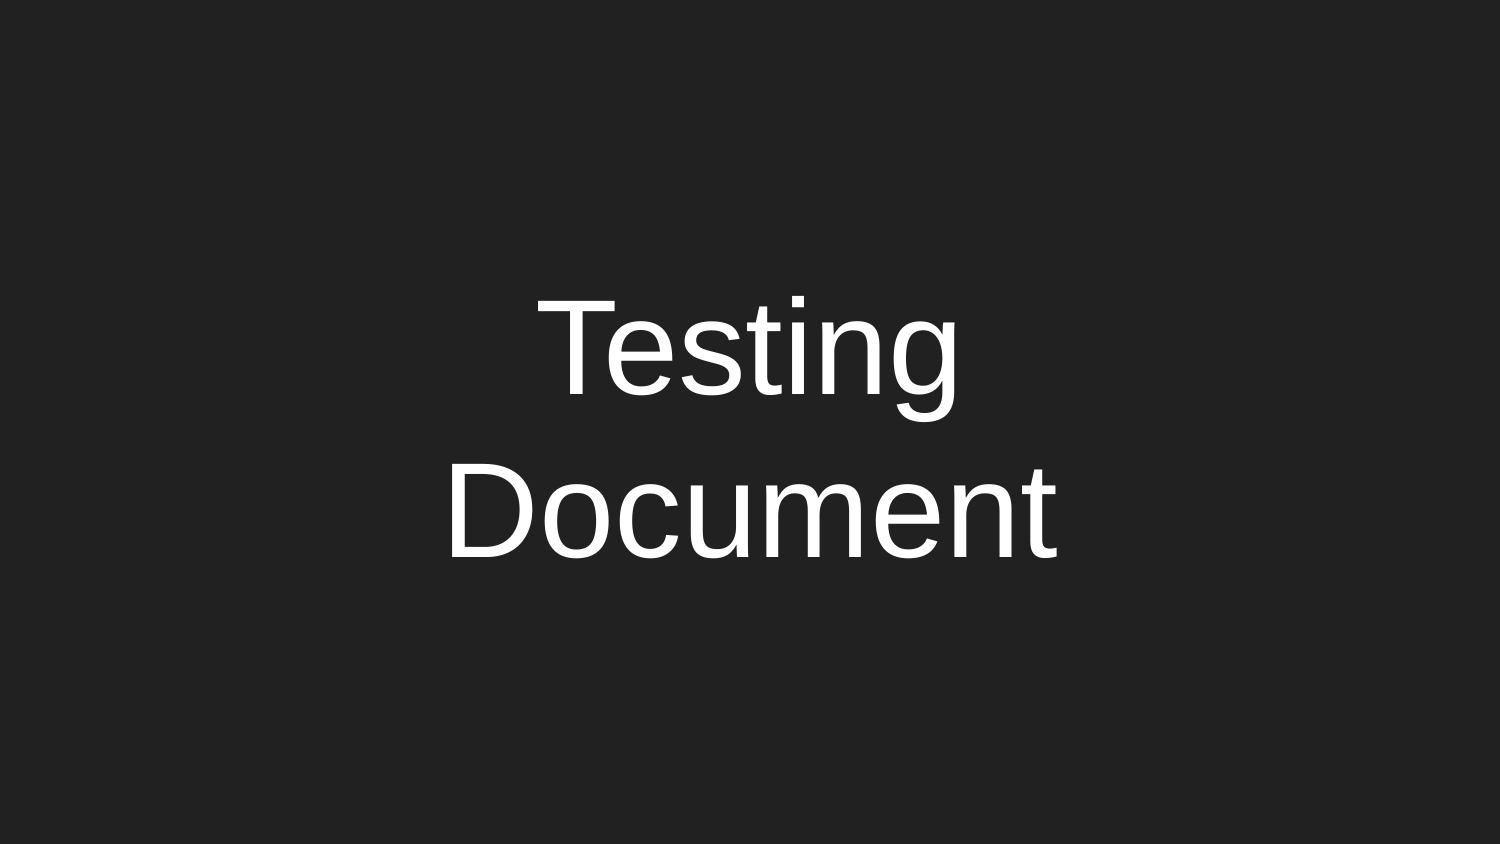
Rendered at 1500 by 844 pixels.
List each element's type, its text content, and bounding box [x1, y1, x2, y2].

title Testing Document [292, 245, 1208, 598]
